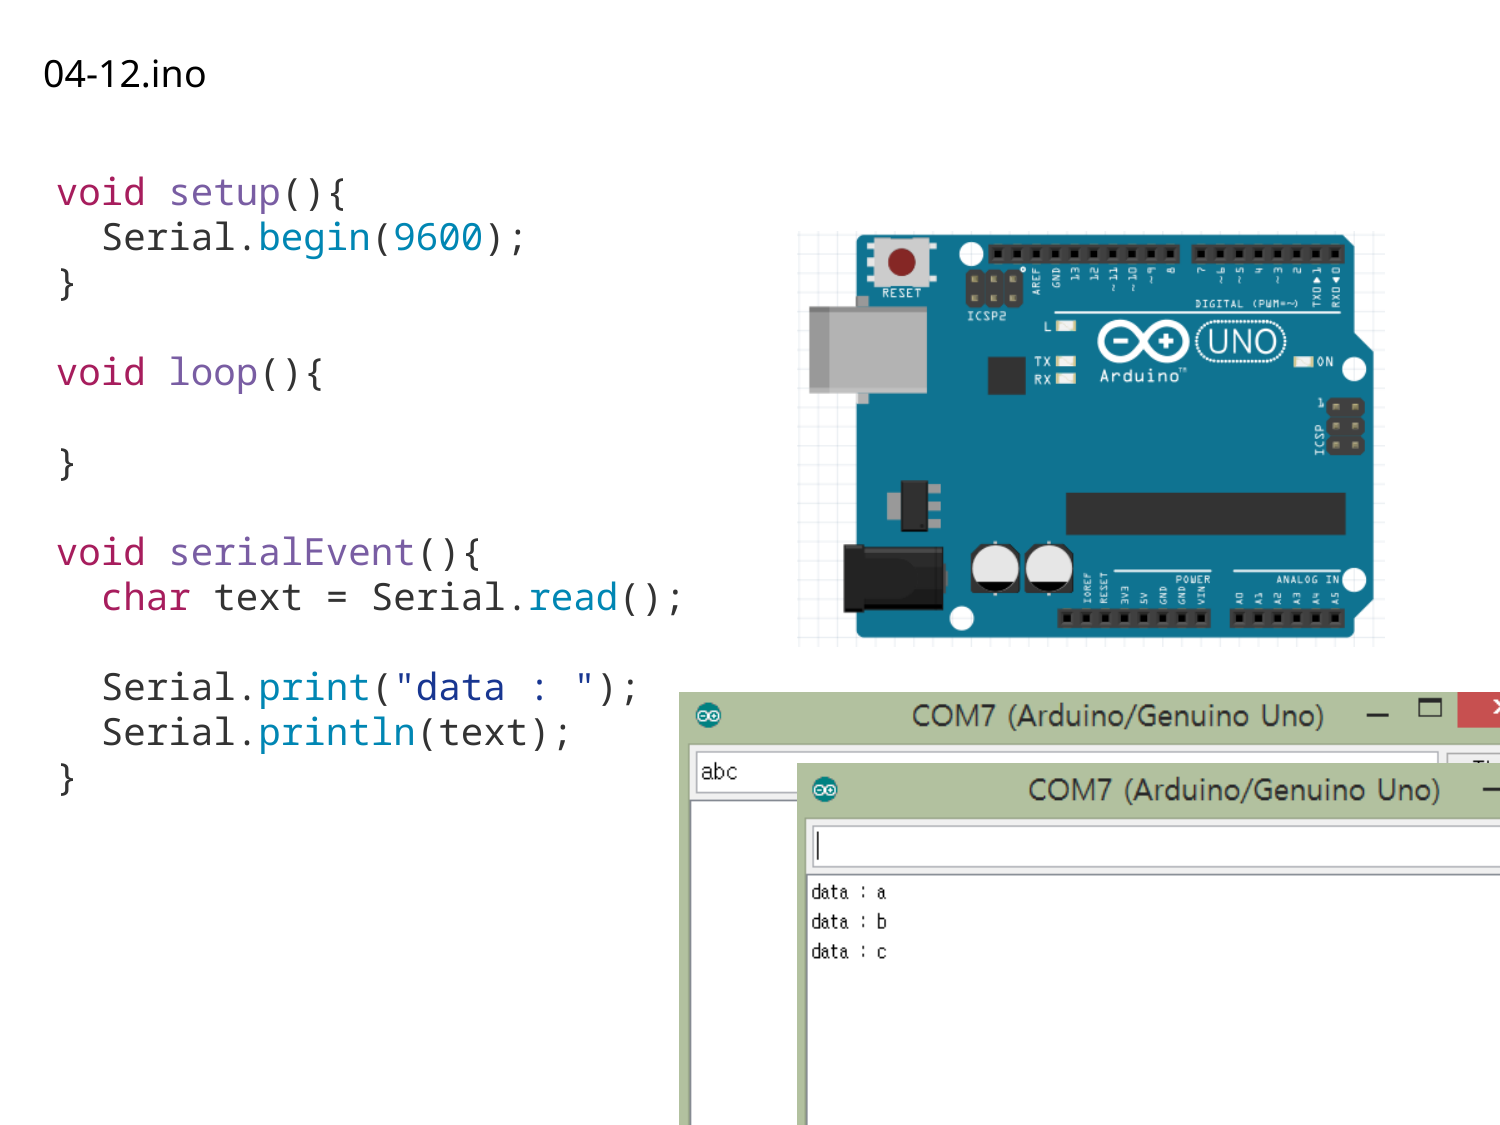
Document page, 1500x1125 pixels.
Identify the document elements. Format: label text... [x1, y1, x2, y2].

picture [796, 231, 1385, 647]
text_box 04-12.ino [28, 42, 222, 103]
picture [678, 692, 1500, 1125]
text_box void setup(){ Serial.begin(9600); } void loop(){ } void serialEvent(){ char text = Serial.read(); Serial.print("data : "); Serial.println(text); } [41, 160, 701, 806]
